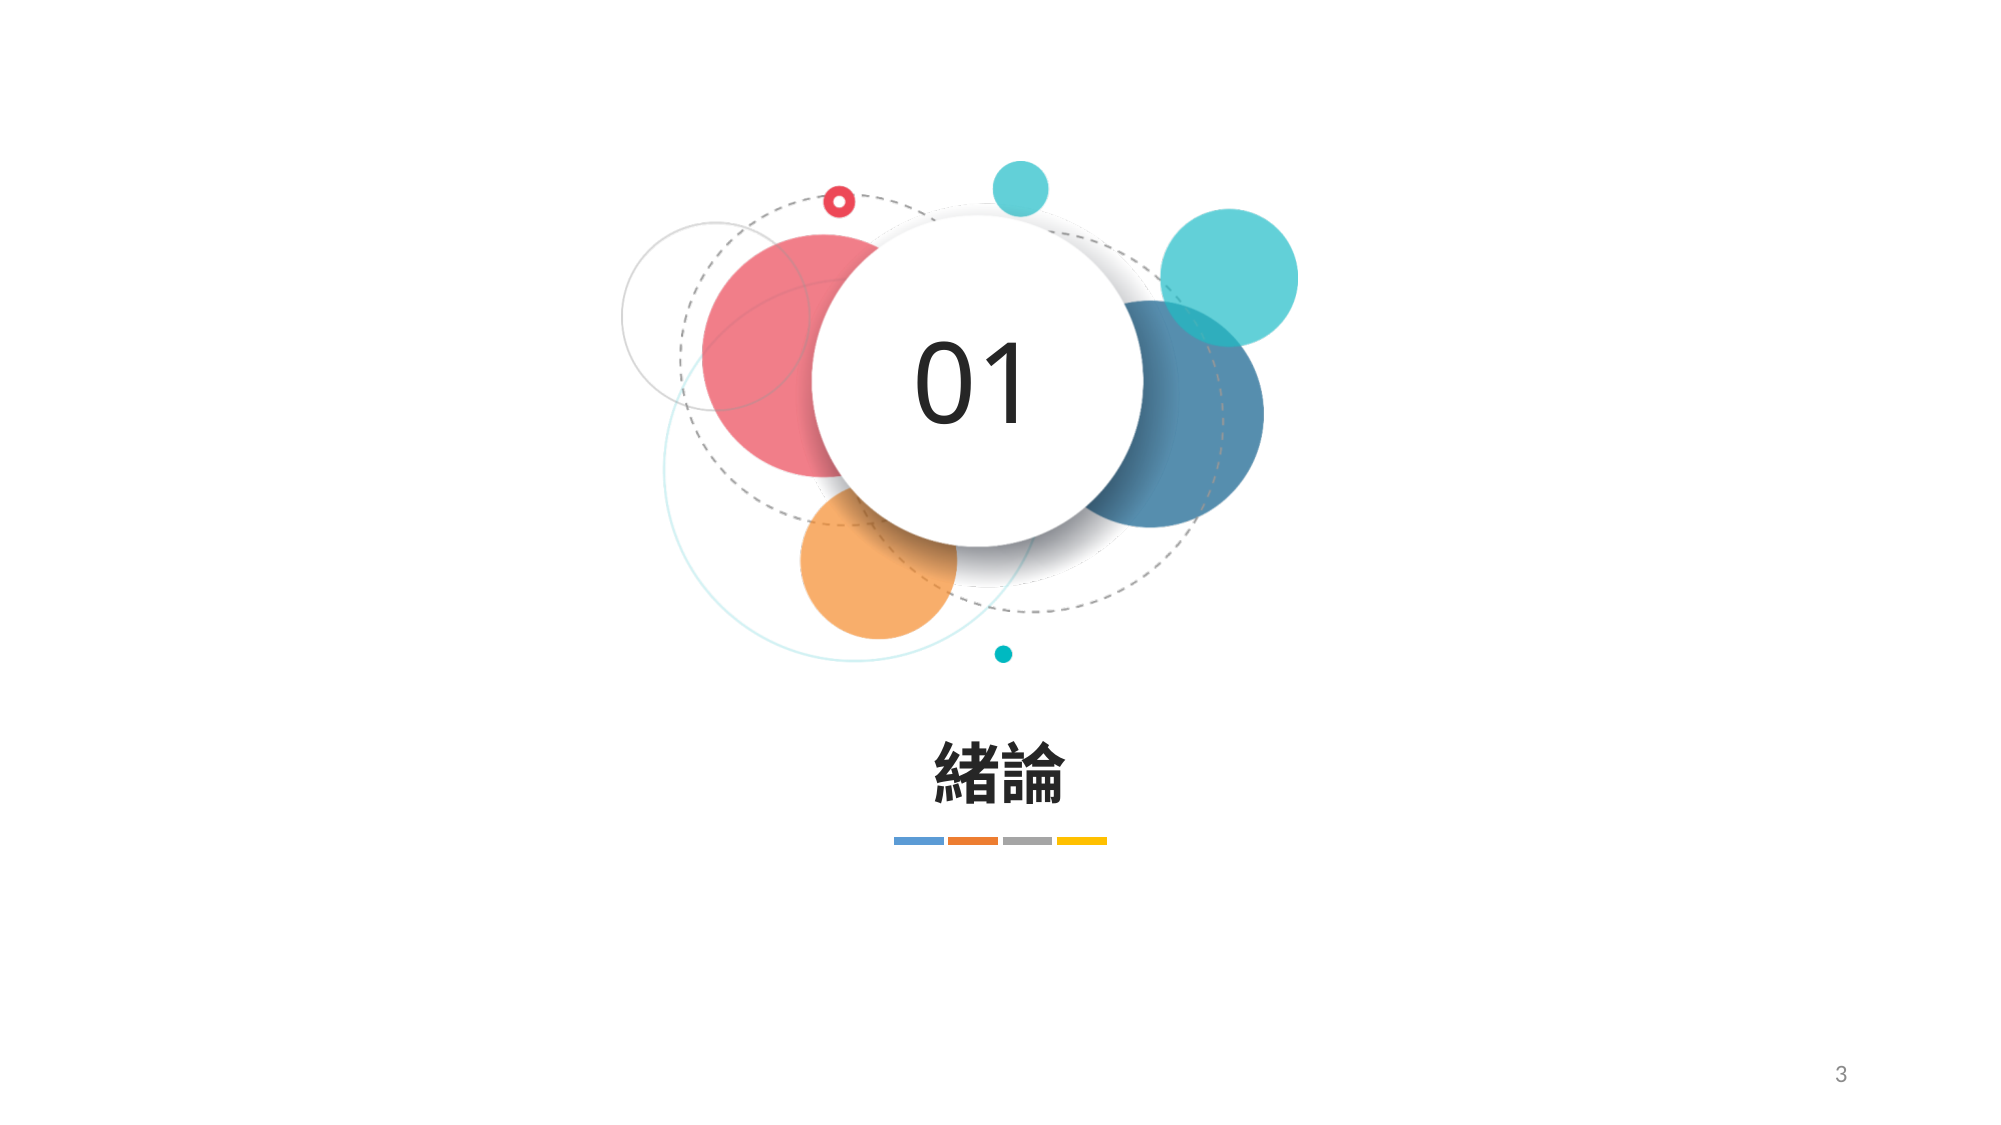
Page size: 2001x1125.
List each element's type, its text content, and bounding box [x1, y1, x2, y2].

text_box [621, 161, 1298, 663]
slide_number 3 [1412, 1042, 1863, 1103]
text_box 緒論 [918, 724, 1083, 820]
